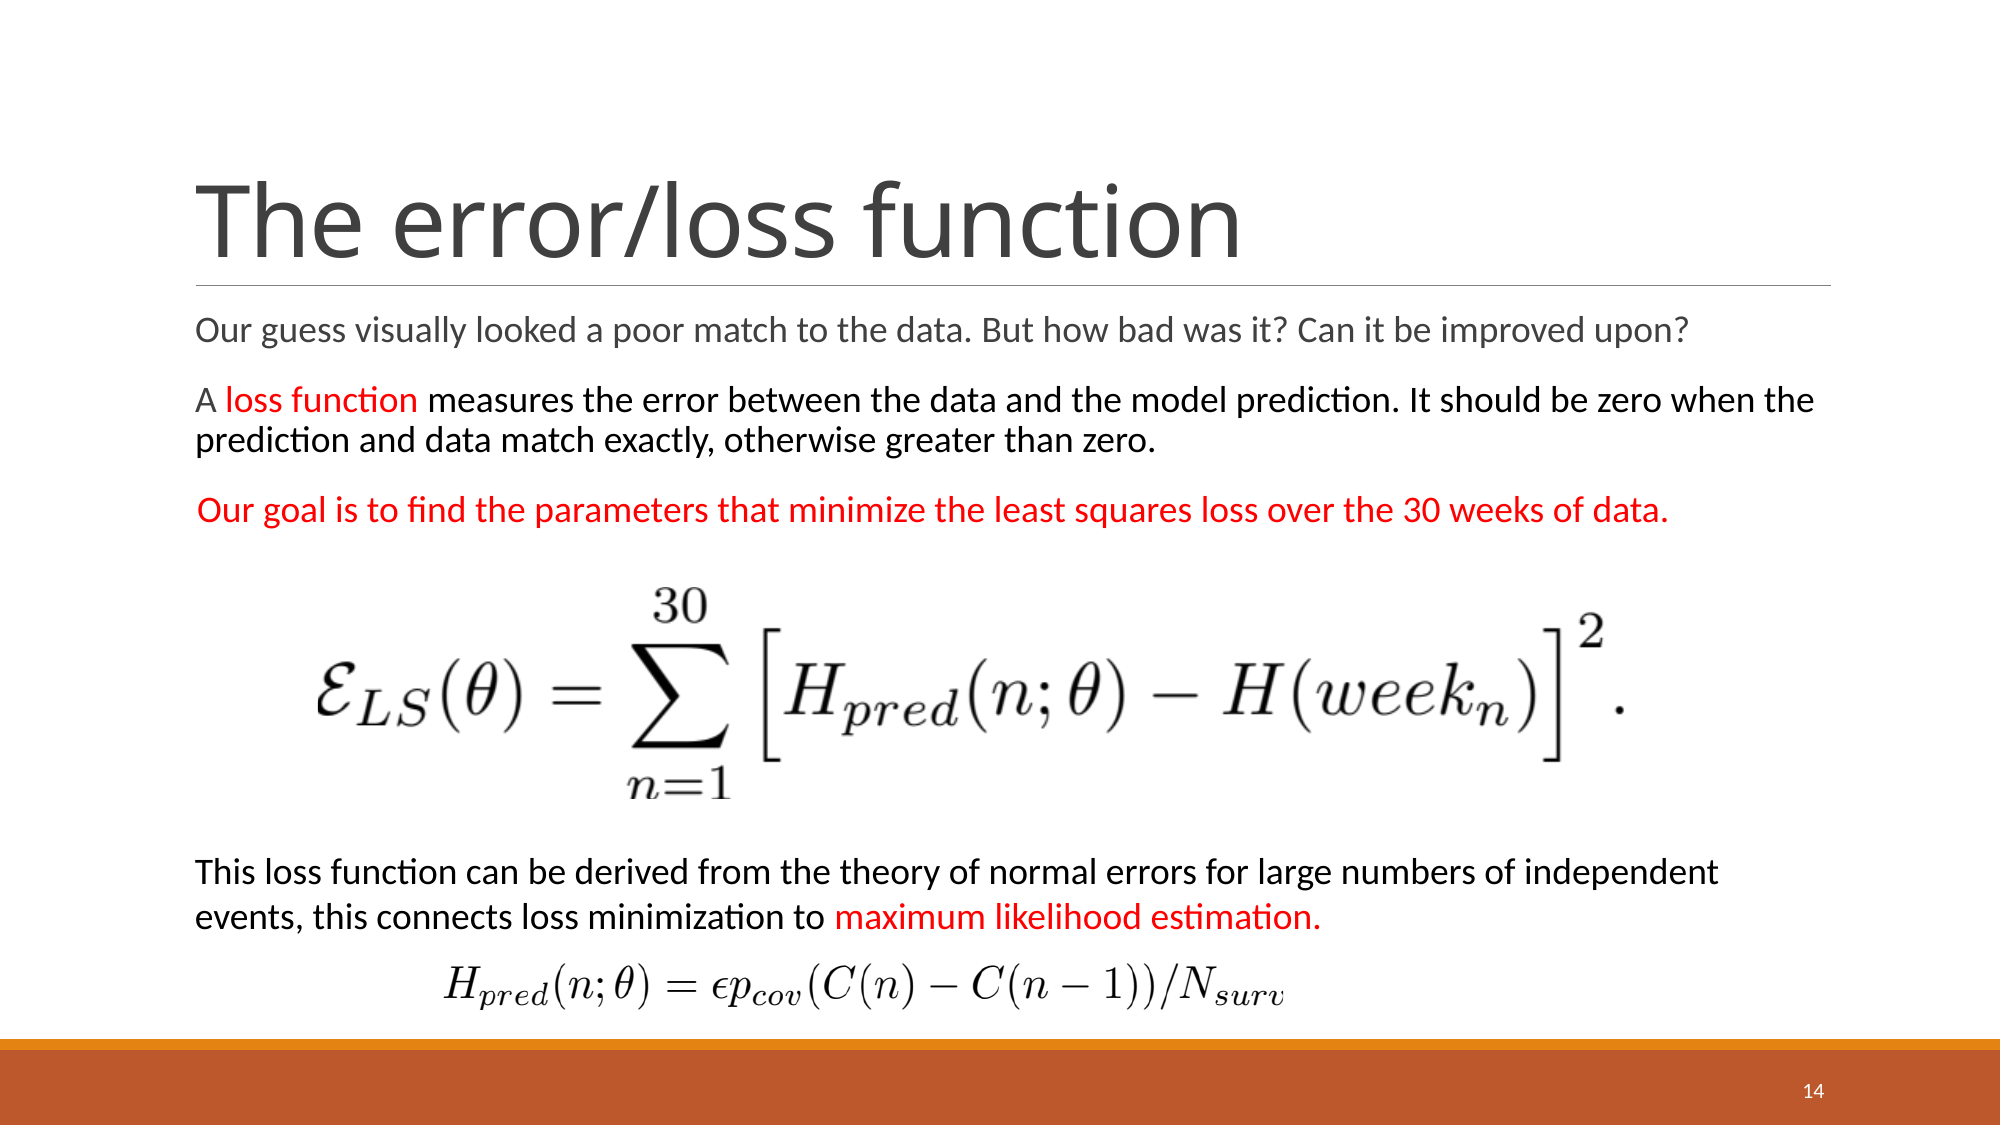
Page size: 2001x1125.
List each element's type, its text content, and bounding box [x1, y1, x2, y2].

title The error/loss function [180, 47, 1830, 285]
picture [317, 587, 1625, 799]
list Our guess visually looked a poor match to the data. But how bad was it? Can it be improved upon? A loss function measures the error between the data and the model prediction. It should be zero when the prediction and data match exactly, otherwise greater than zero. Our goal is to find the parameters that minimize the least squares loss over the 30 weeks of data. [180, 302, 1830, 652]
slide_number 14 [1624, 1059, 1840, 1120]
picture [443, 962, 1284, 1011]
text_box This loss function can be derived from the theory of normal errors for large numbers of independent events, this connects loss minimization to maximum likelihood estimation. [179, 839, 1830, 945]
